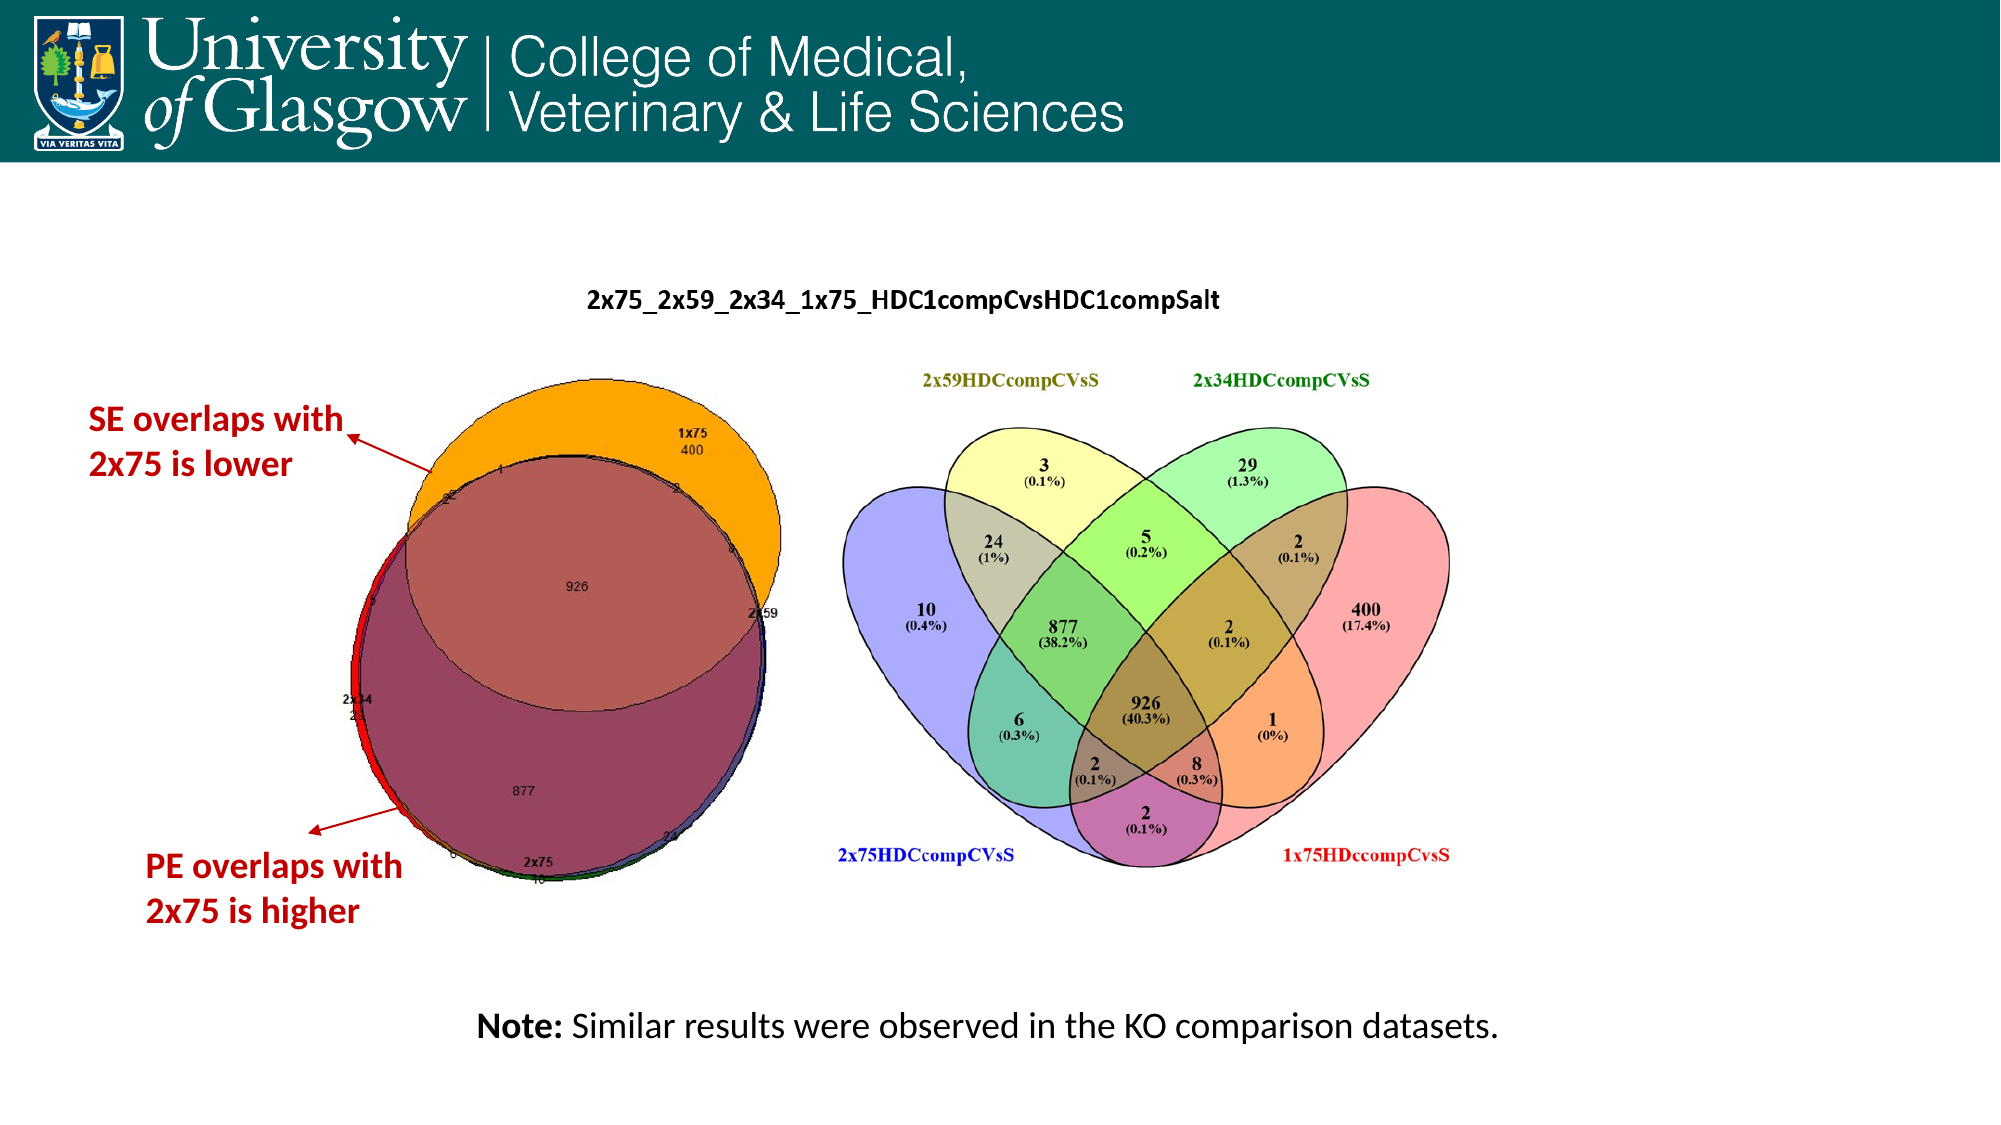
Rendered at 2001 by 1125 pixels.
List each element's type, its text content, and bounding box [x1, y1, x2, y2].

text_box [346, 434, 433, 473]
text_box SE overlaps with 2x75 is lower [73, 386, 307, 492]
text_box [307, 807, 402, 834]
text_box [0, 0, 2000, 163]
text_box Note: Similar results were observed in the KO comparison datasets. [193, 994, 1784, 1054]
text_box PE overlaps with 2x75 is higher [130, 833, 432, 938]
picture [307, 261, 1565, 931]
